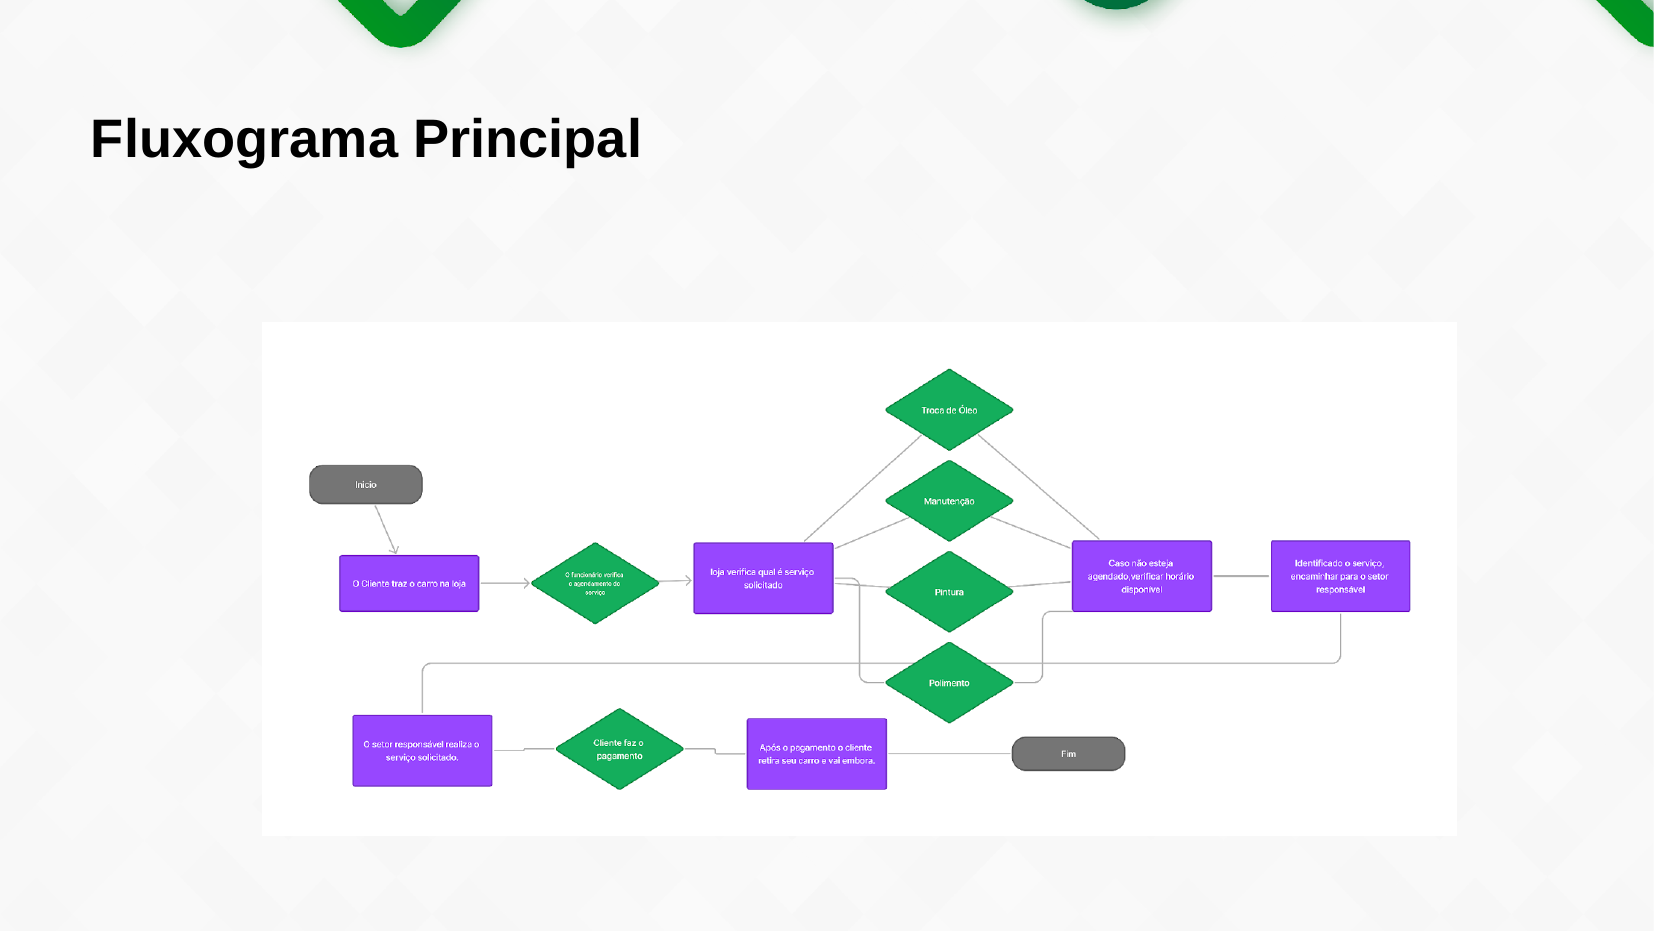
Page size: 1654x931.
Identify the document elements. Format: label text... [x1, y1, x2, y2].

picture [0, 0, 1654, 931]
text_box Fluxograma Principal [90, 94, 1563, 307]
